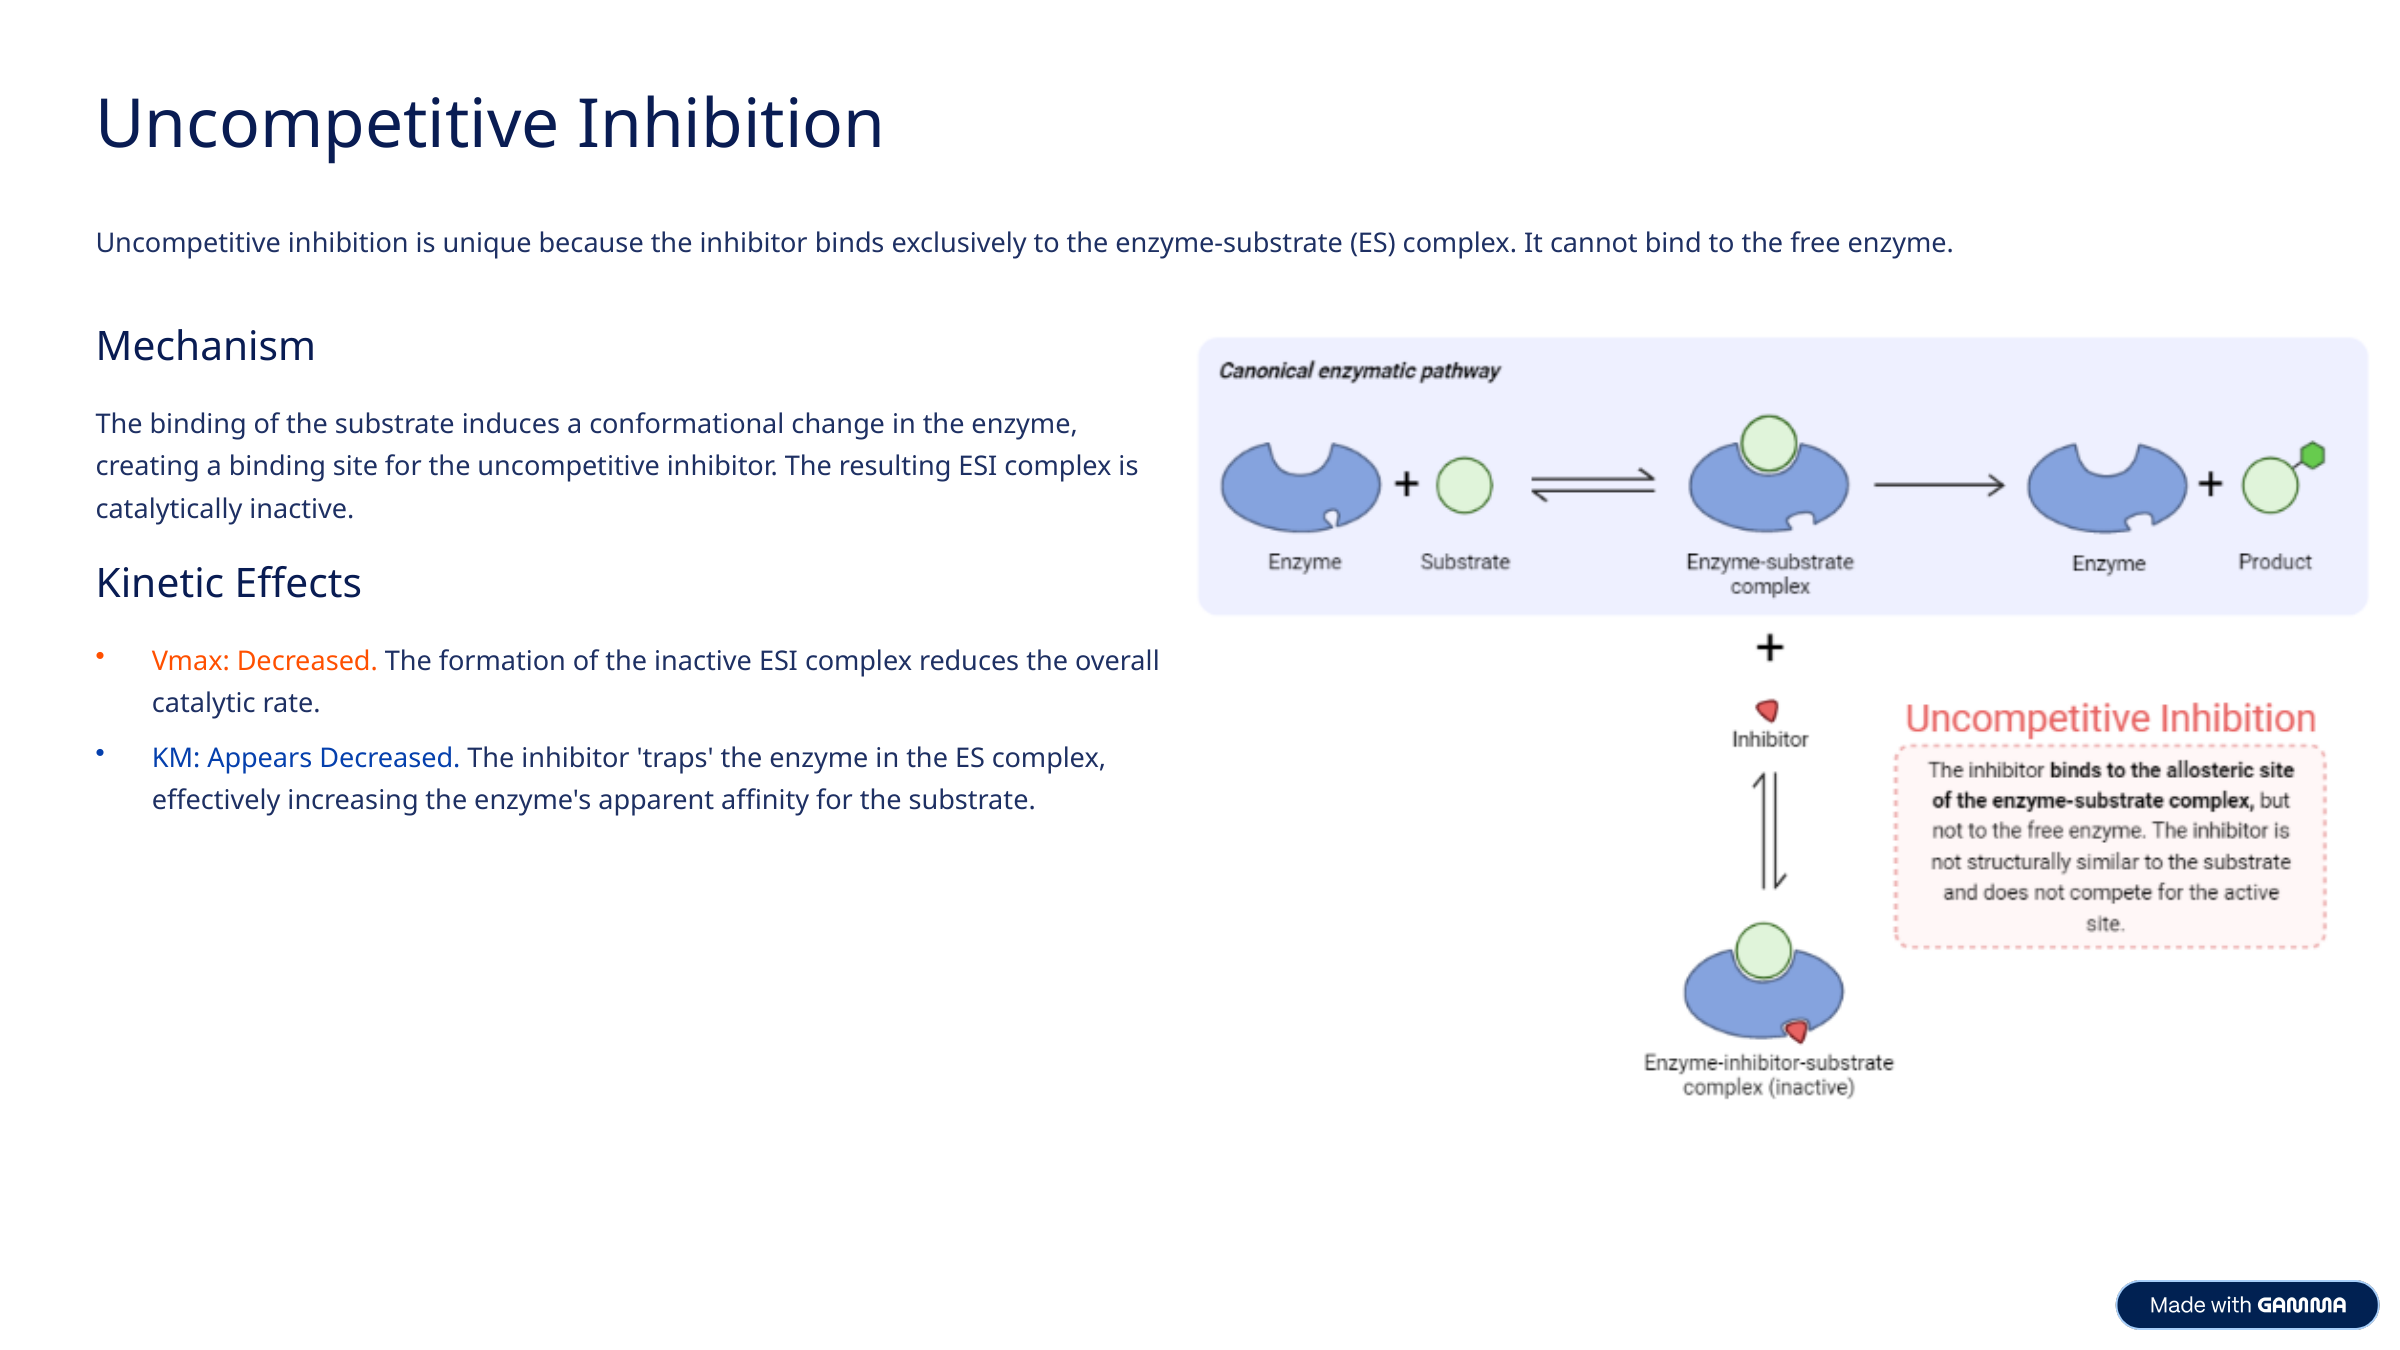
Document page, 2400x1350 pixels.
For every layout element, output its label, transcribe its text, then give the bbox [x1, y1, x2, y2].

text_box Uncompetitive inhibition is unique because the inhibitor binds exclusively to the enzyme-substrate (ES) complex. It cannot bind to the free enzyme. [95, 215, 2305, 260]
text_box Mechanism [95, 317, 506, 369]
text_box KM: Appears Decreased. The inhibitor 'traps' the enzyme in the ES complex, effectively increasing the enzyme's apparent affinity for the substrate. [95, 729, 1167, 818]
picture [1167, 309, 2400, 1128]
text_box Vmax: Decreased. The formation of the inactive ESI complex reduces the overall catalytic rate. [95, 632, 1167, 721]
picture [2106, 1271, 2389, 1339]
text_box Uncompetitive Inhibition [95, 75, 893, 161]
text_box The binding of the substrate induces a conformational change in the enzyme, creating a binding site for the uncompetitive inhibitor. The resulting ESI complex is catalytically inactive. [95, 395, 1167, 527]
text_box Kinetic Effects [95, 554, 506, 606]
